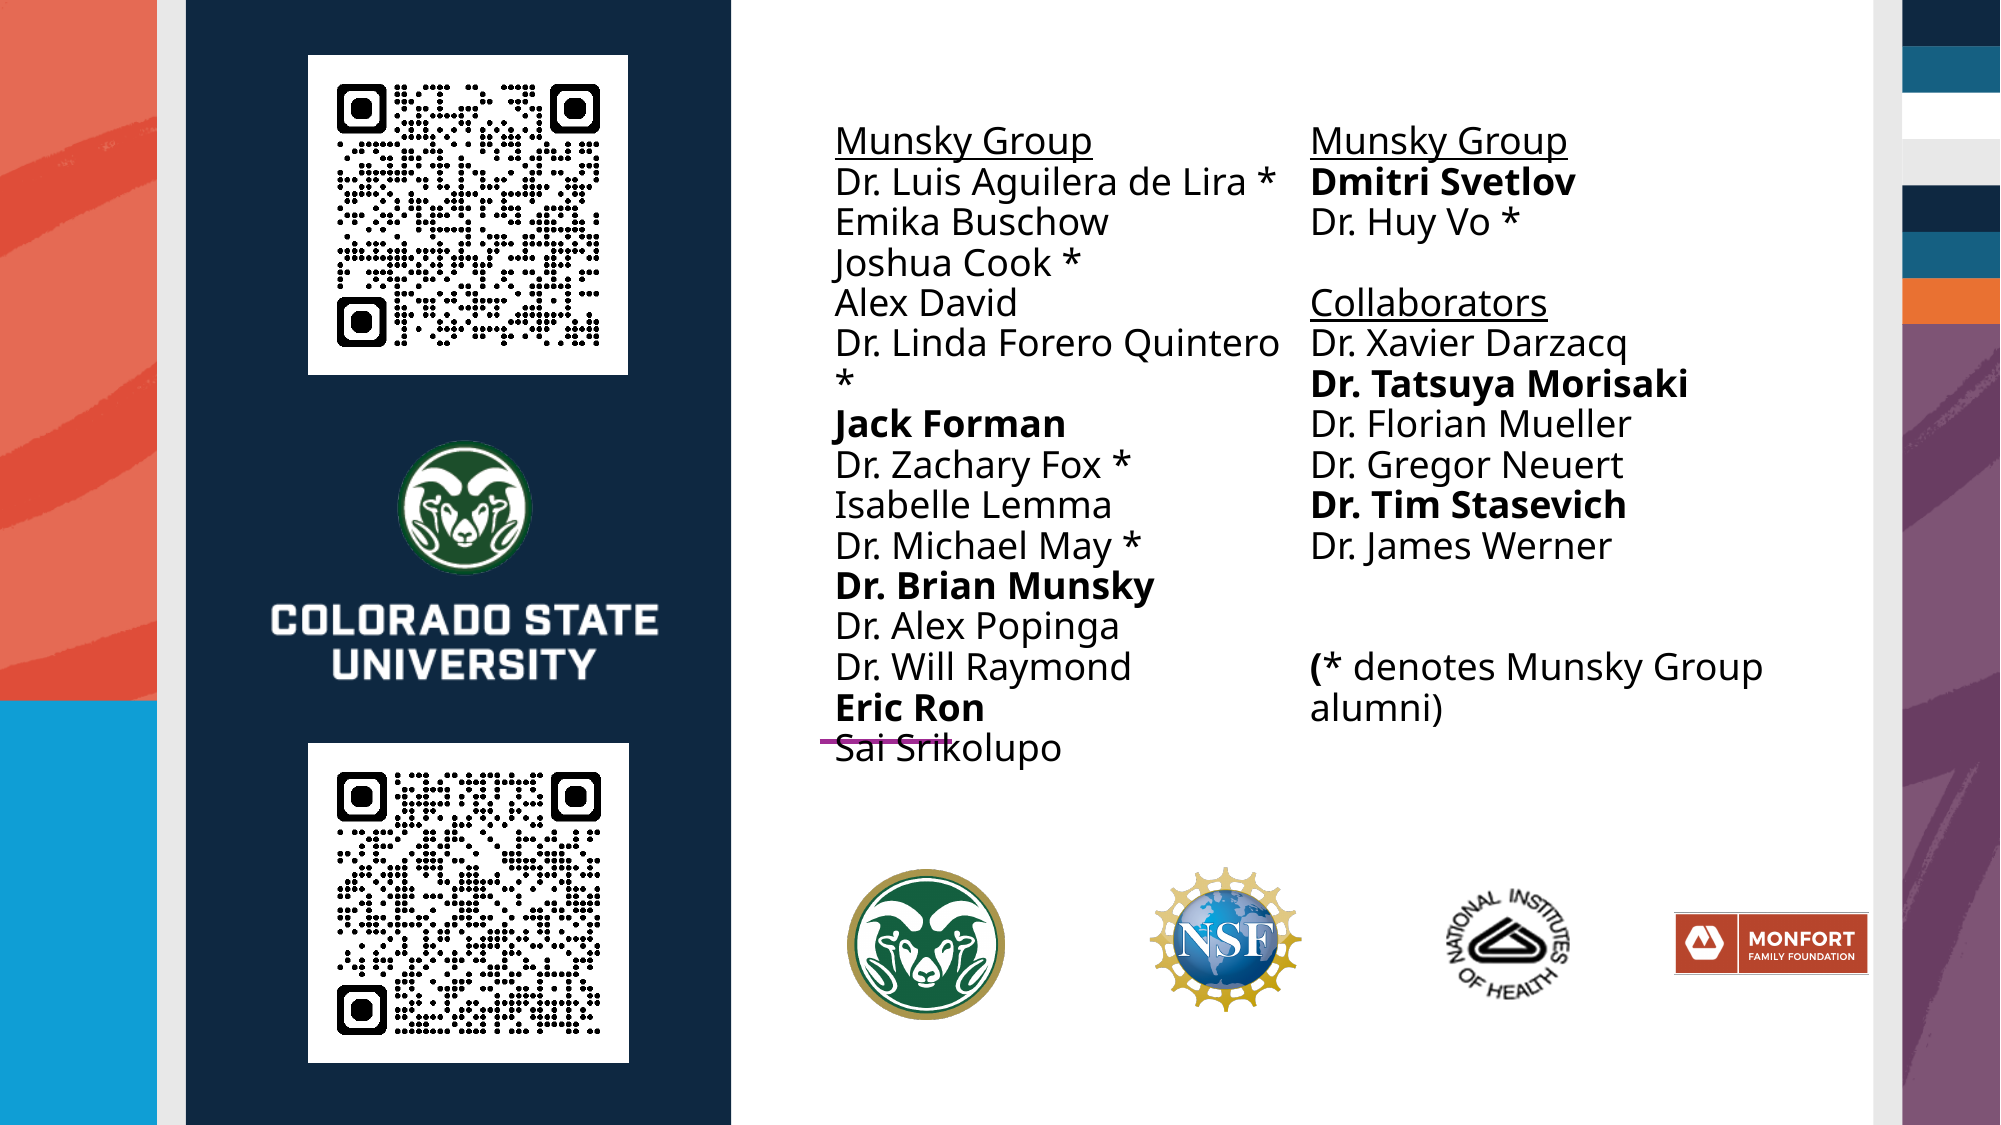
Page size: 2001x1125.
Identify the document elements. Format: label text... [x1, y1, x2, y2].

picture [1142, 859, 1310, 1020]
picture [0, 0, 157, 700]
picture [847, 868, 1006, 1020]
picture [308, 743, 629, 1064]
picture [1902, 324, 2000, 1125]
picture [307, 55, 628, 376]
picture [1674, 912, 1870, 975]
title Munsky Group Dr. Luis Aguilera de Lira * Emika Buschow Joshua Cook * Alex David Dr. Linda Forero Quintero * Jack Forman Dr. Zachary Fox * Isabelle Lemma Dr. Michael May * Dr. Brian Munsky Dr. Alex Popinga Dr. Will Raymond Eric Ron Sai Srikolupo Munsky Group Dmitri Svetlov Dr. Huy Vo * Collaborators Dr. Xavier Darzacq Dr. Tatsuya Morisaki Dr. Florian Mueller Dr. Gregor Neuert Dr. Tim Stasevich Dr. James Werner (* denotes Munsky Group alumni) [819, 114, 1800, 744]
picture [1437, 868, 1571, 1020]
picture [247, 420, 683, 705]
